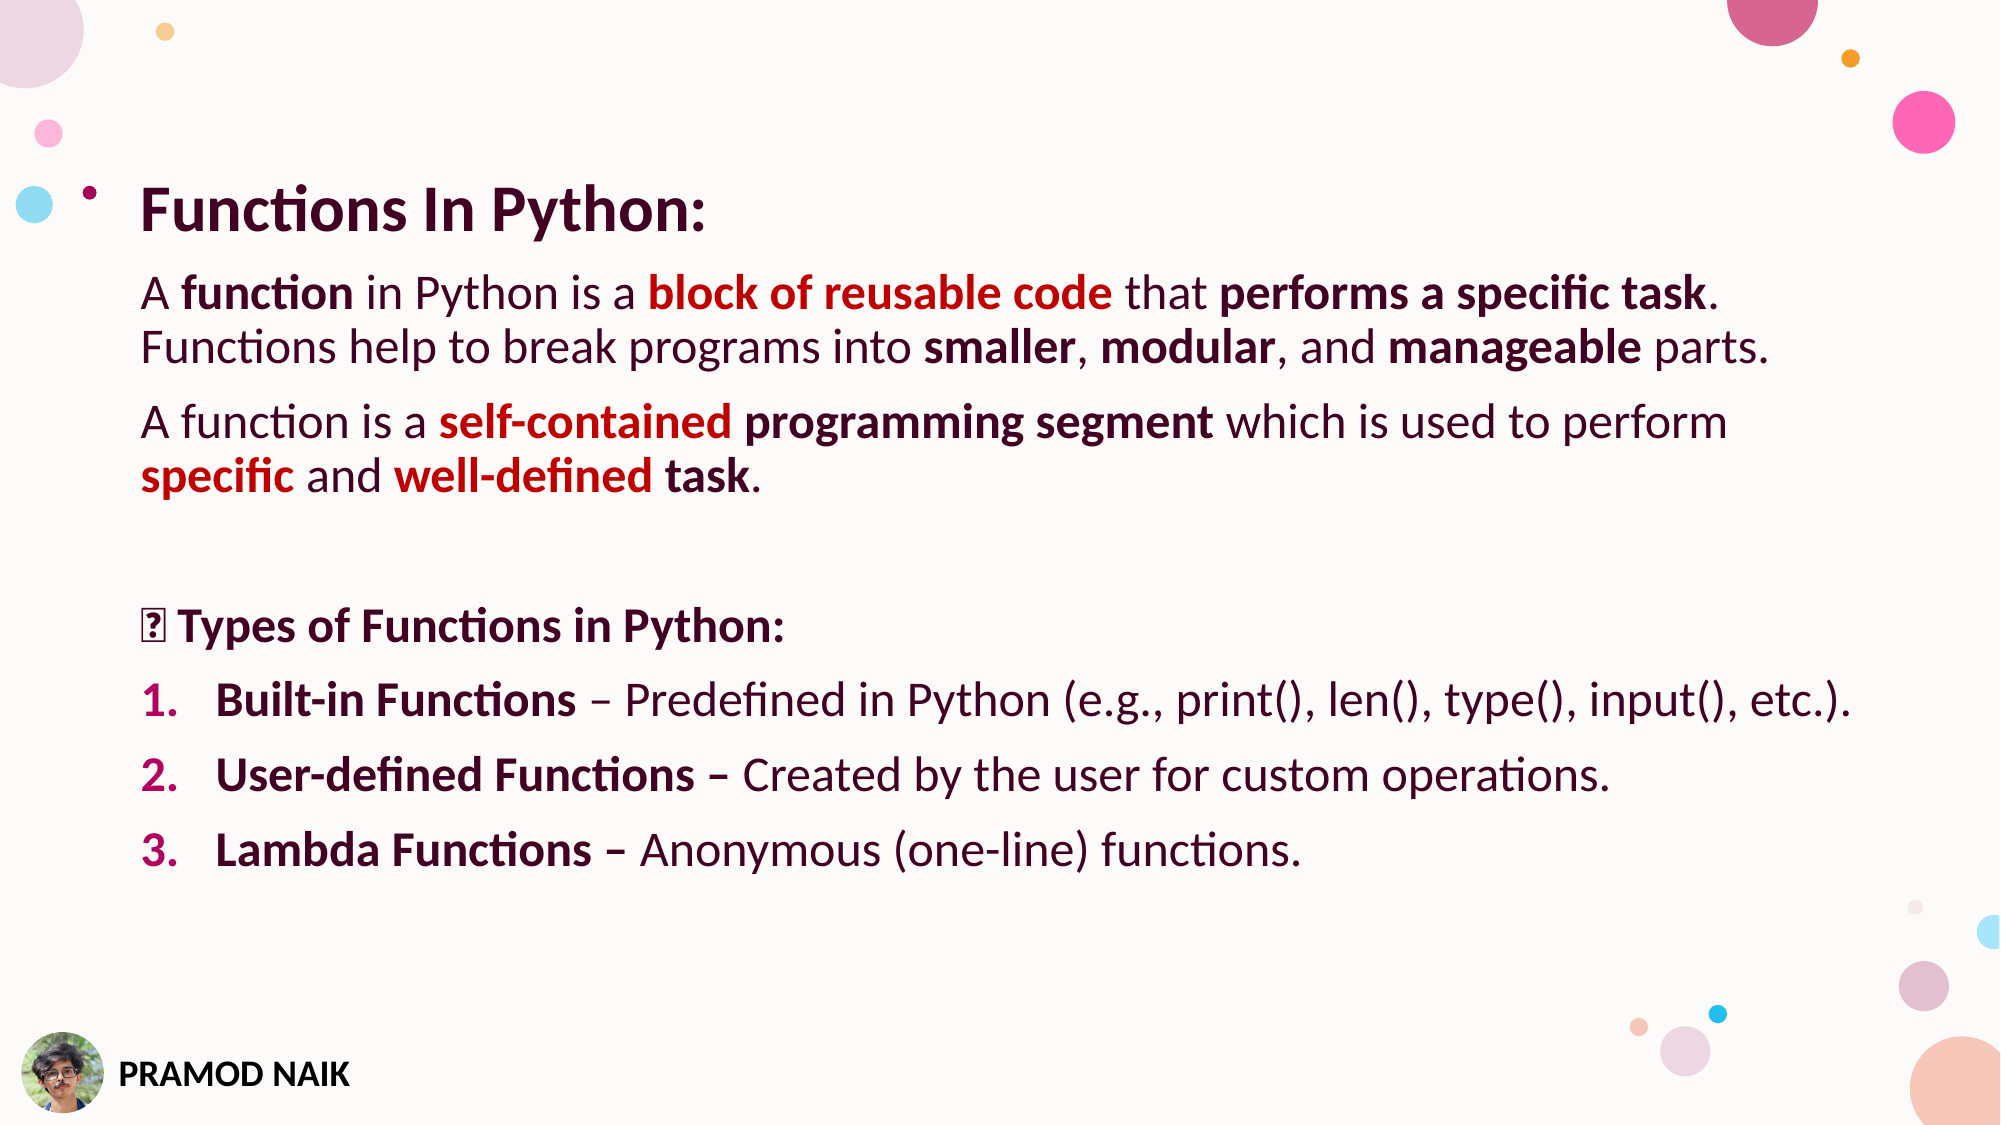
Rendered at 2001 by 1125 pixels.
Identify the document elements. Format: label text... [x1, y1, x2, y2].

list Functions In Python: A function in Python is a block of reusable code that performs a specific task. Functions help to break programs into smaller, modular, and manageable parts. A function is a self-contained programming segment which is used to perform specific and well-defined task. 📌 Types of Functions in Python: Built-in Functions – Predefined in Python (e.g., print(), len(), type(), input(), etc.). User-defined Functions – Created by the user for custom operations. Lambda Functions – Anonymous (one-line) functions. [125, 166, 1875, 979]
picture [21, 1031, 104, 1114]
